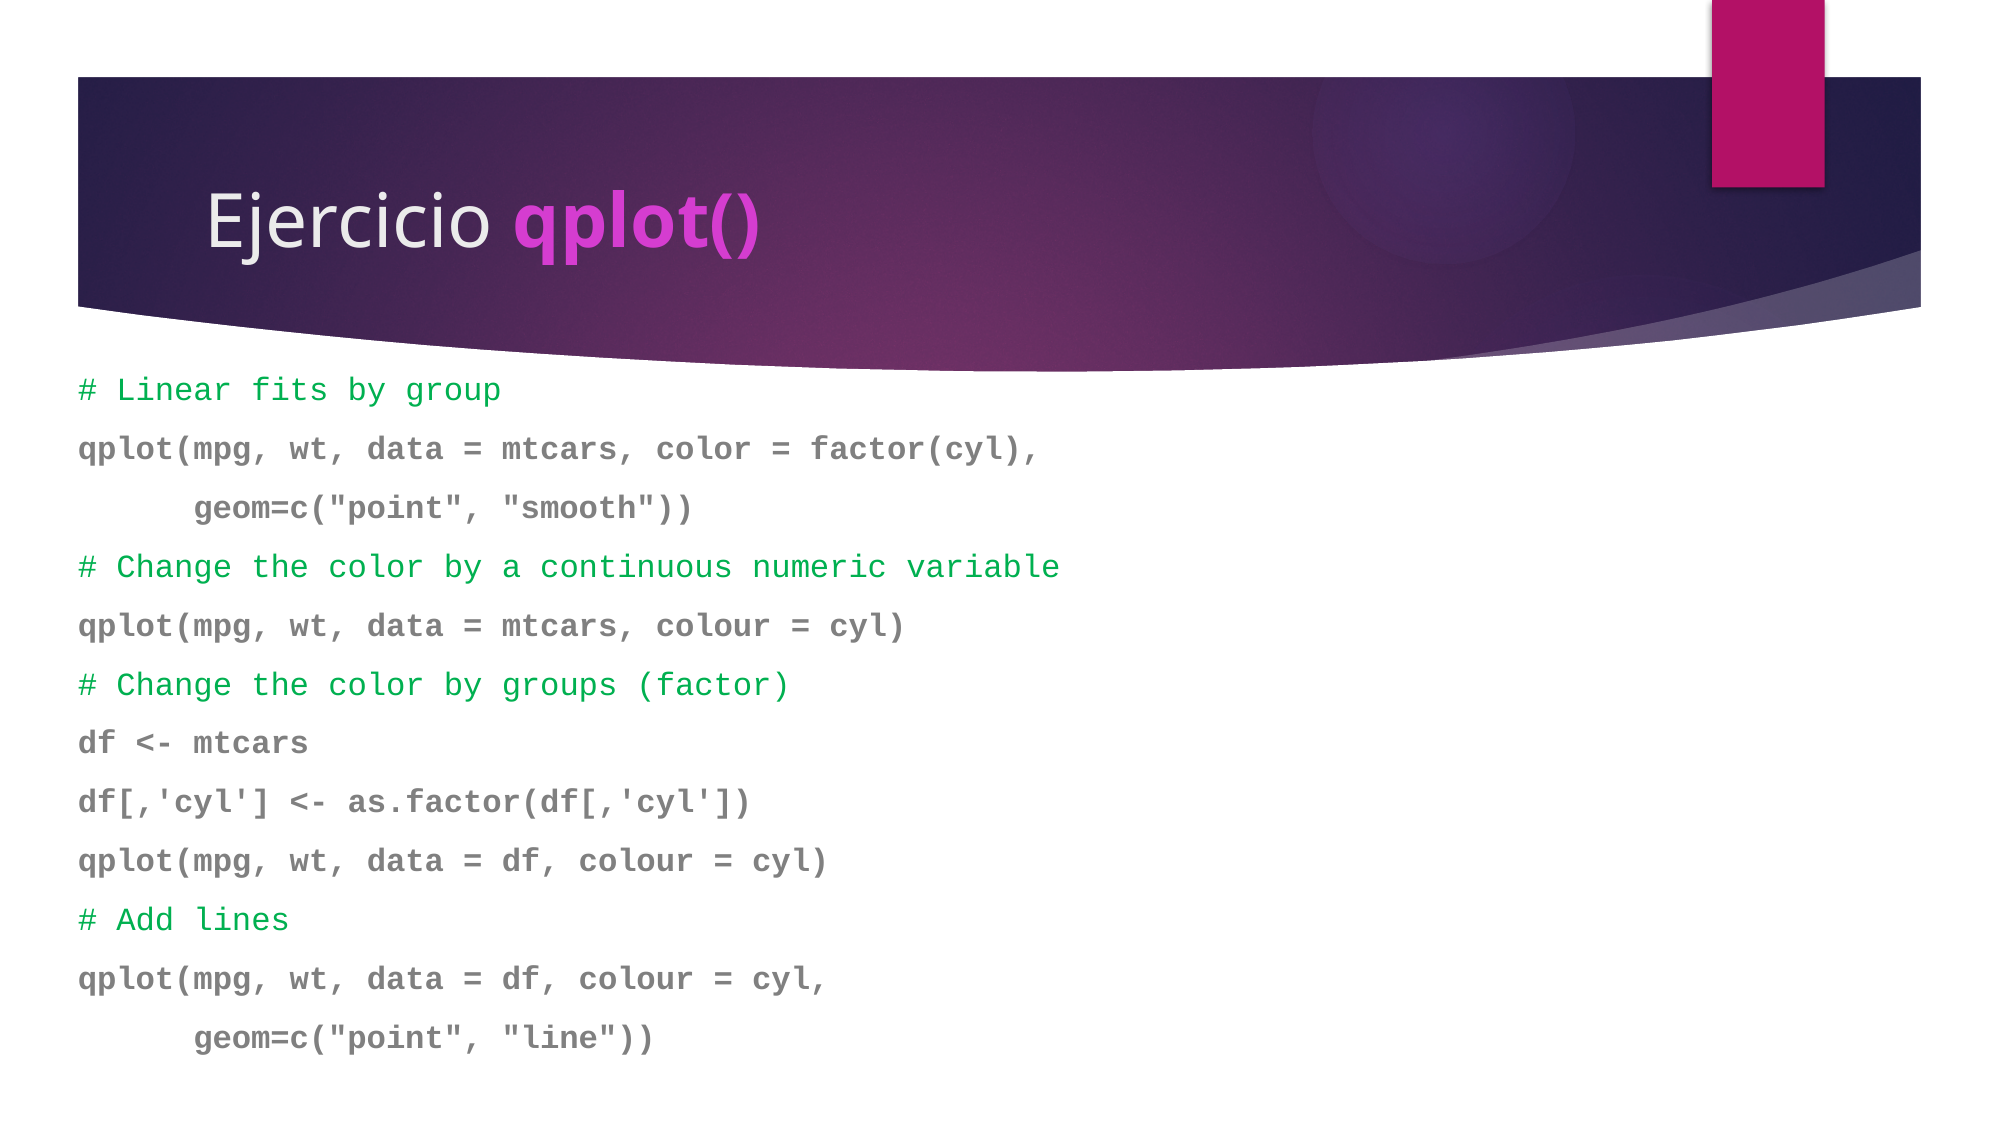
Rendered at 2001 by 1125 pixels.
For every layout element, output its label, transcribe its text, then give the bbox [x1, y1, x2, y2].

list # Linear fits by group qplot(mpg, wt, data = mtcars, color = factor(cyl), geom=c("point", "smooth")) # Change the color by a continuous numeric variable qplot(mpg, wt, data = mtcars, colour = cyl) # Change the color by groups (factor) df <- mtcars df[,'cyl'] <- as.factor(df[,'cyl']) qplot(mpg, wt, data = df, colour = cyl) # Add lines qplot(mpg, wt, data = df, colour = cyl, geom=c("point", "line")) [62, 360, 1805, 1067]
title Ejercicio qplot() [189, 159, 1627, 276]
